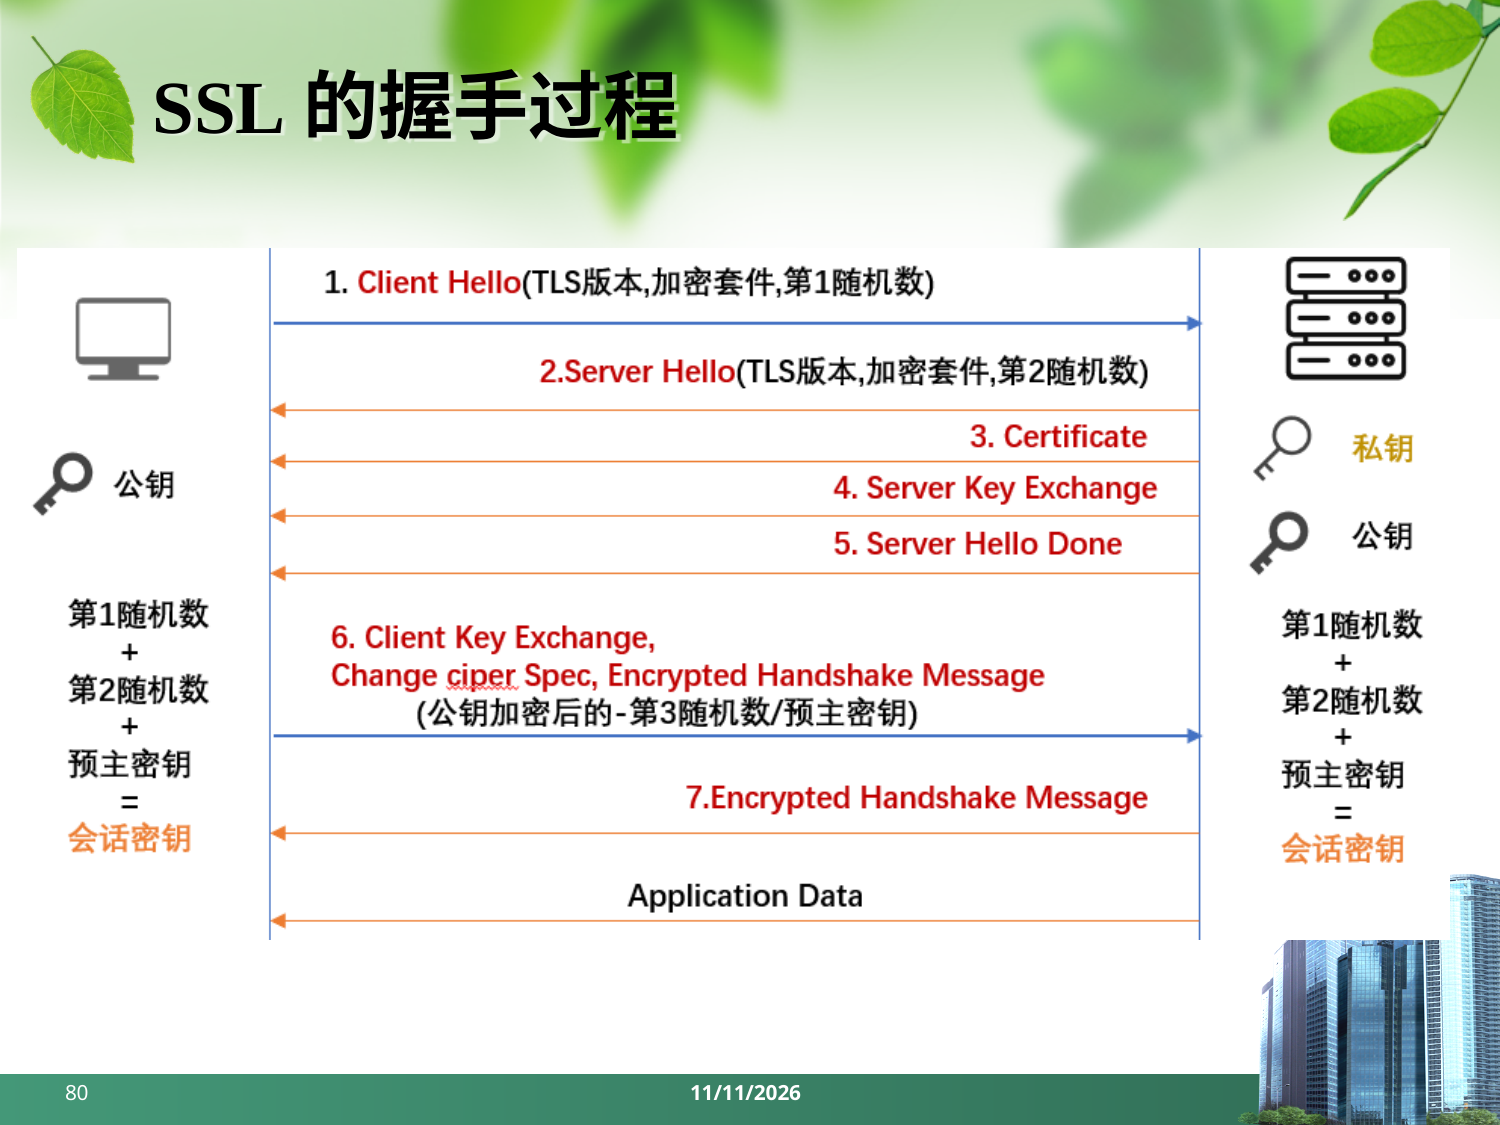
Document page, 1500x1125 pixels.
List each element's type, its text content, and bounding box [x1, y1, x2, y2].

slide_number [675, 1072, 1025, 1113]
picture [0, 0, 1500, 941]
slide_number 80 [50, 1072, 138, 1113]
title SSL的握手过程 [137, 57, 1325, 150]
